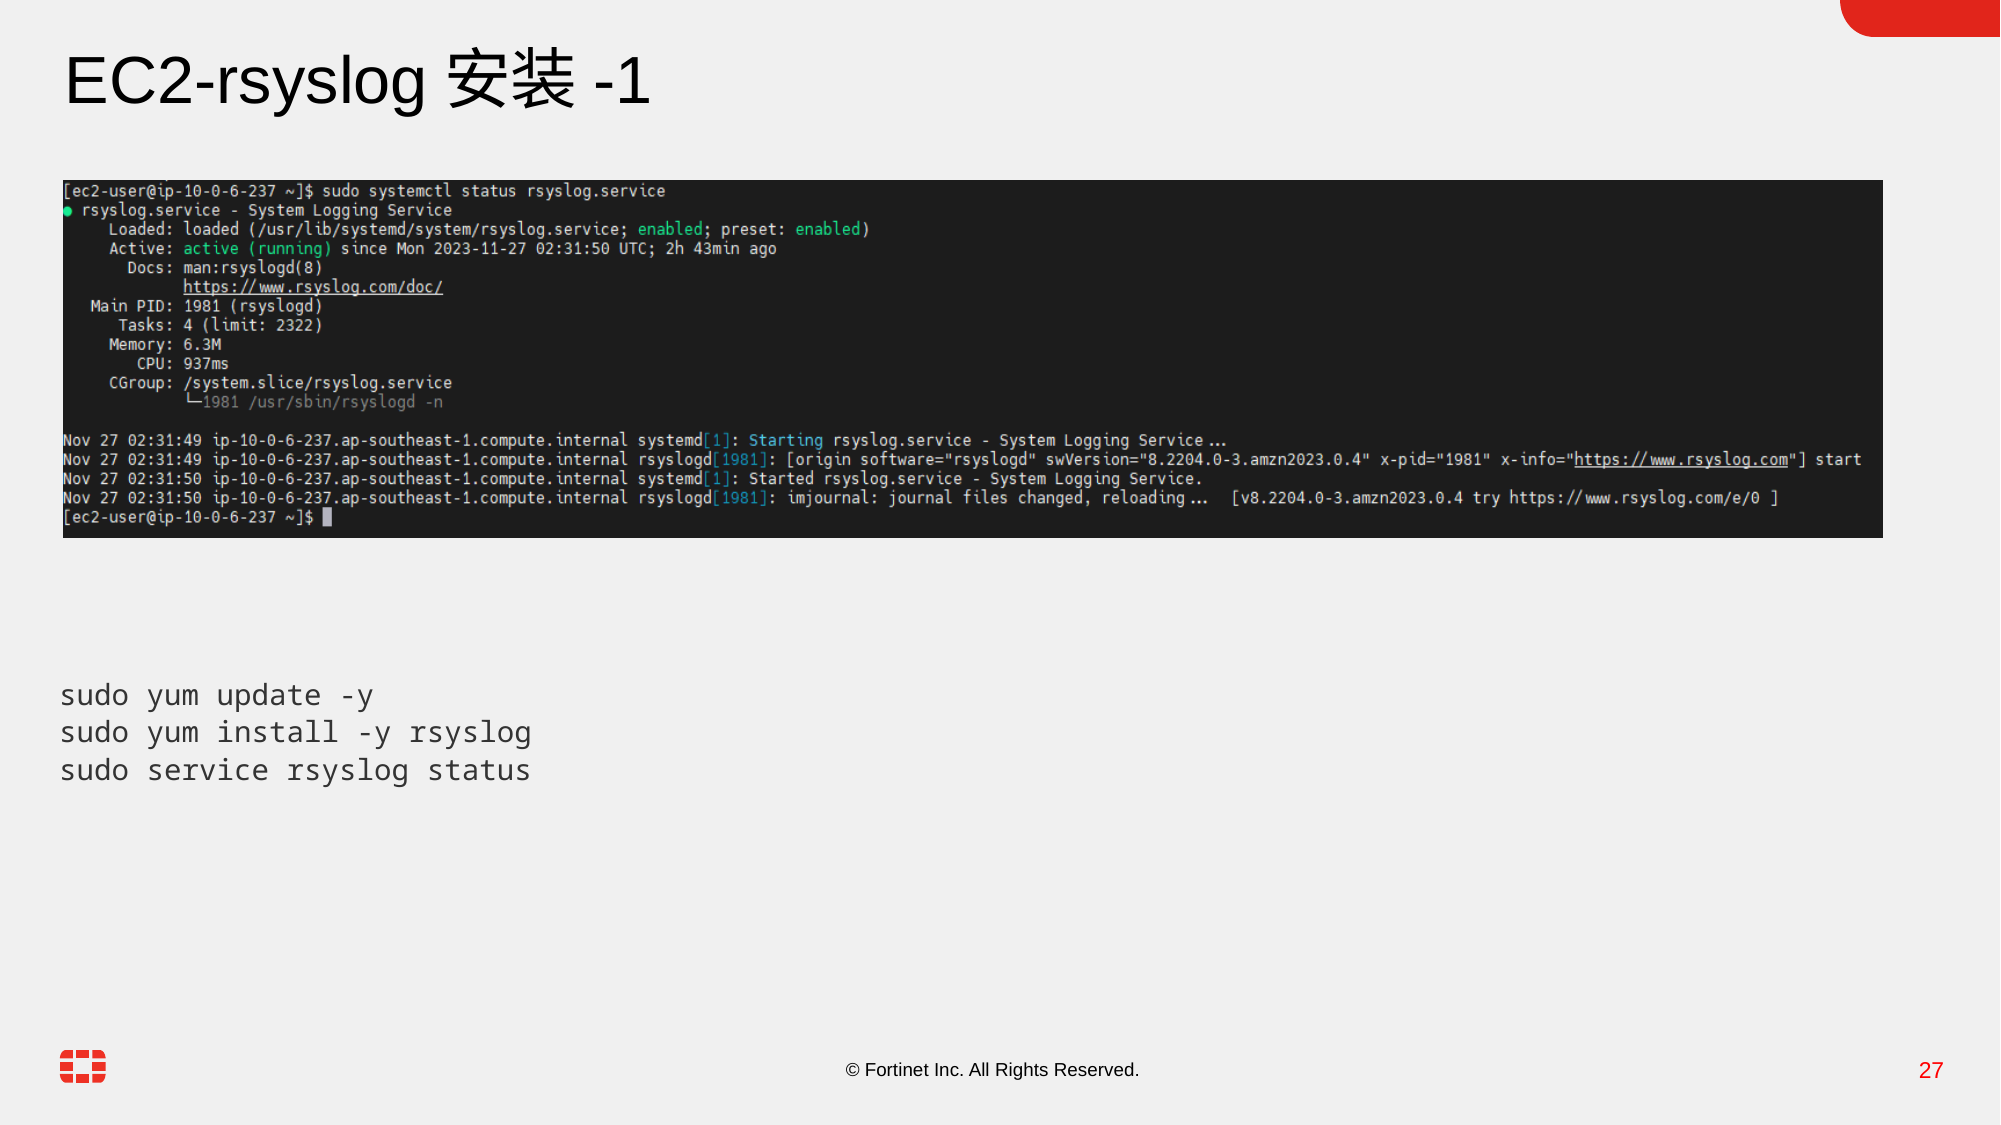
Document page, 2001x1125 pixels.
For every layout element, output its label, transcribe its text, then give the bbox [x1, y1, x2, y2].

text_box EC2-rsyslog安装-1 [49, 38, 668, 126]
text_box sudo yum update -y sudo yum install -y rsyslog sudo service rsyslog status [44, 672, 2000, 794]
picture [63, 180, 1883, 538]
